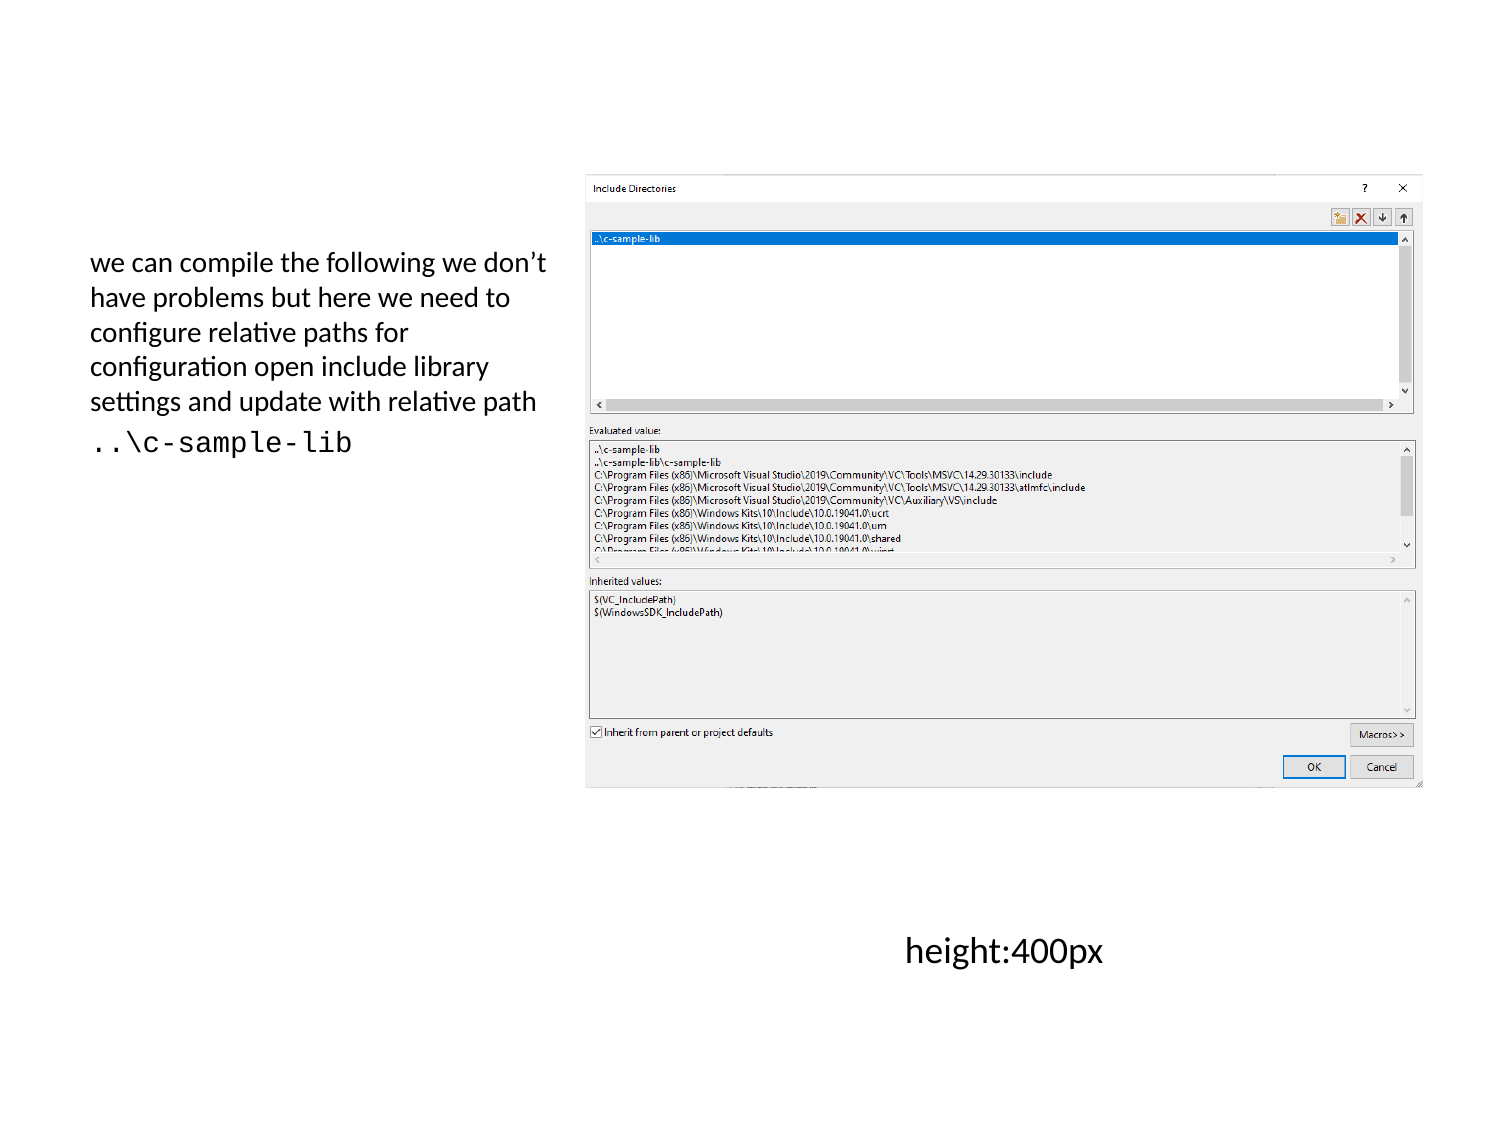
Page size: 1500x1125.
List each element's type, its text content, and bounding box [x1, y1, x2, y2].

picture [585, 174, 1424, 788]
text_box height:400px [585, 918, 1423, 1003]
list we can compile the following we don’t have problems but here we need to configure relative paths for configuration open include library settings and update with relative path ..\c-sample-lib [75, 235, 569, 1005]
